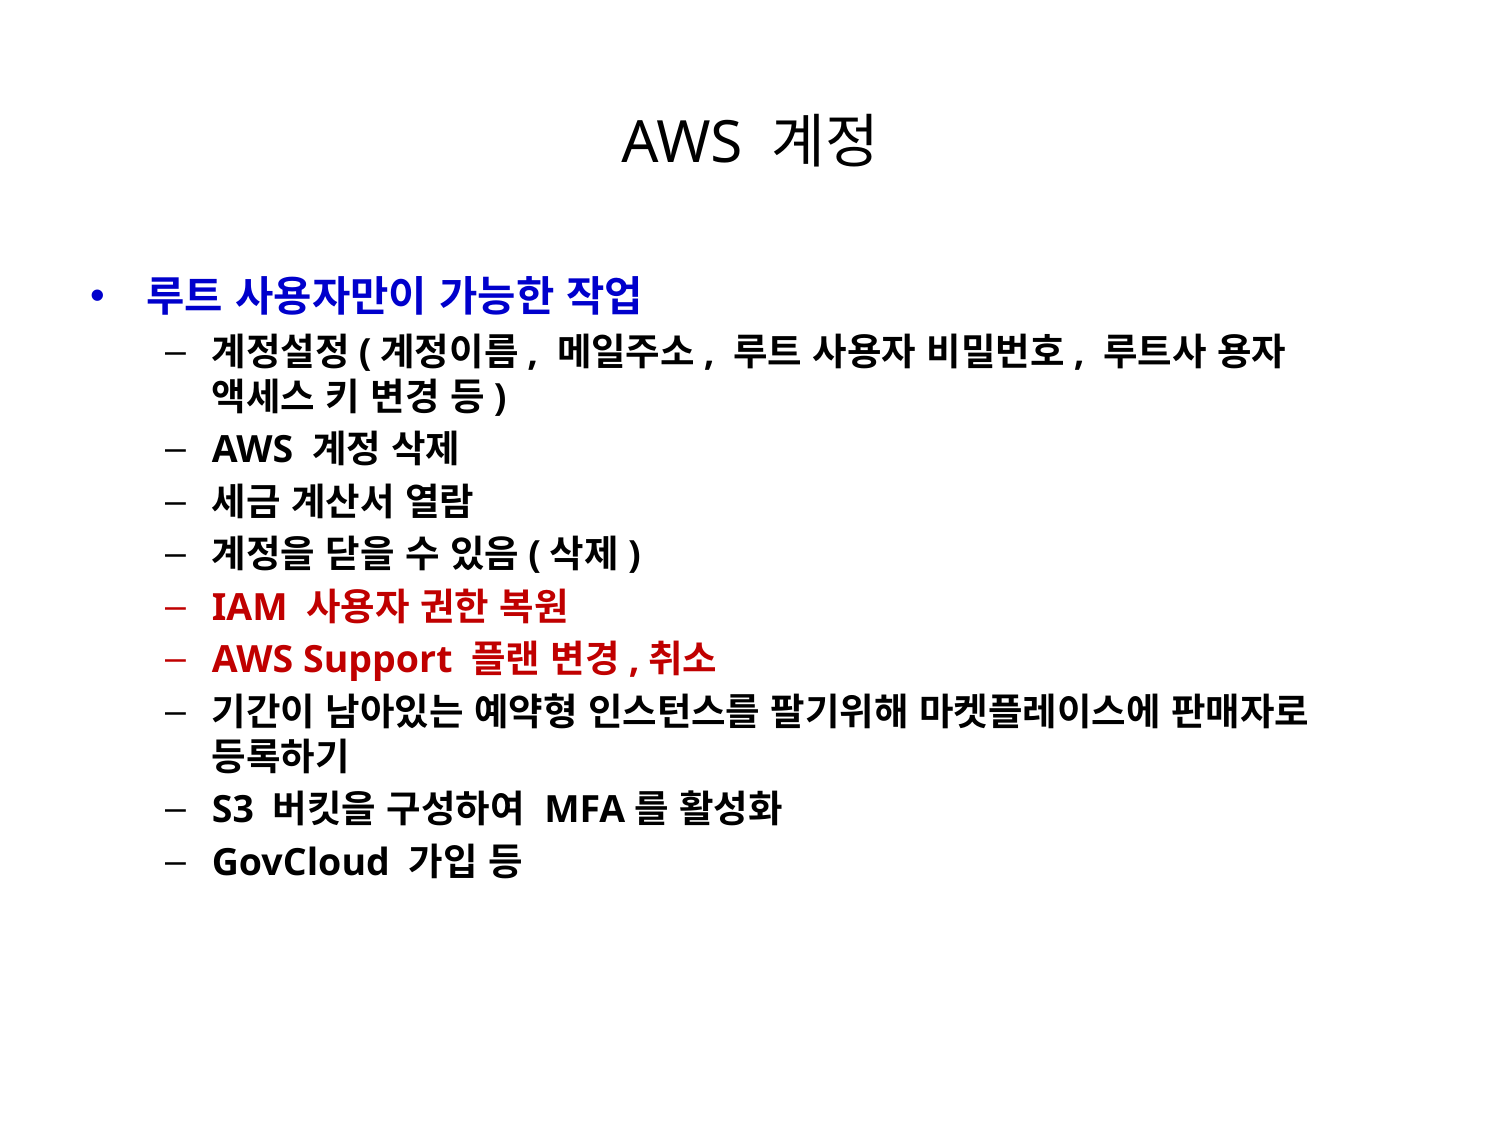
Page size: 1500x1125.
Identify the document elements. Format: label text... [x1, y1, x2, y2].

list 루트 사용자만이 가능한 작업 계정설정(계정이름, 메일주소, 루트 사용자 비밀번호, 루트사 용자 액세스 키 변경 등) AWS 계정 삭제 세금 계산서 열람 계정을 닫을 수 있음(삭제) IAM 사용자 권한 복원 AWS Support 플랜 변경,취소 기간이 남아있는 예약형 인스턴스를 팔기위해 마켓플레이스에 판매자로 등록하기 S3 버킷을 구성하여 MFA를 활성화 GovCloud 가입 등 [75, 262, 1425, 1005]
title AWS 계정 [75, 45, 1425, 233]
